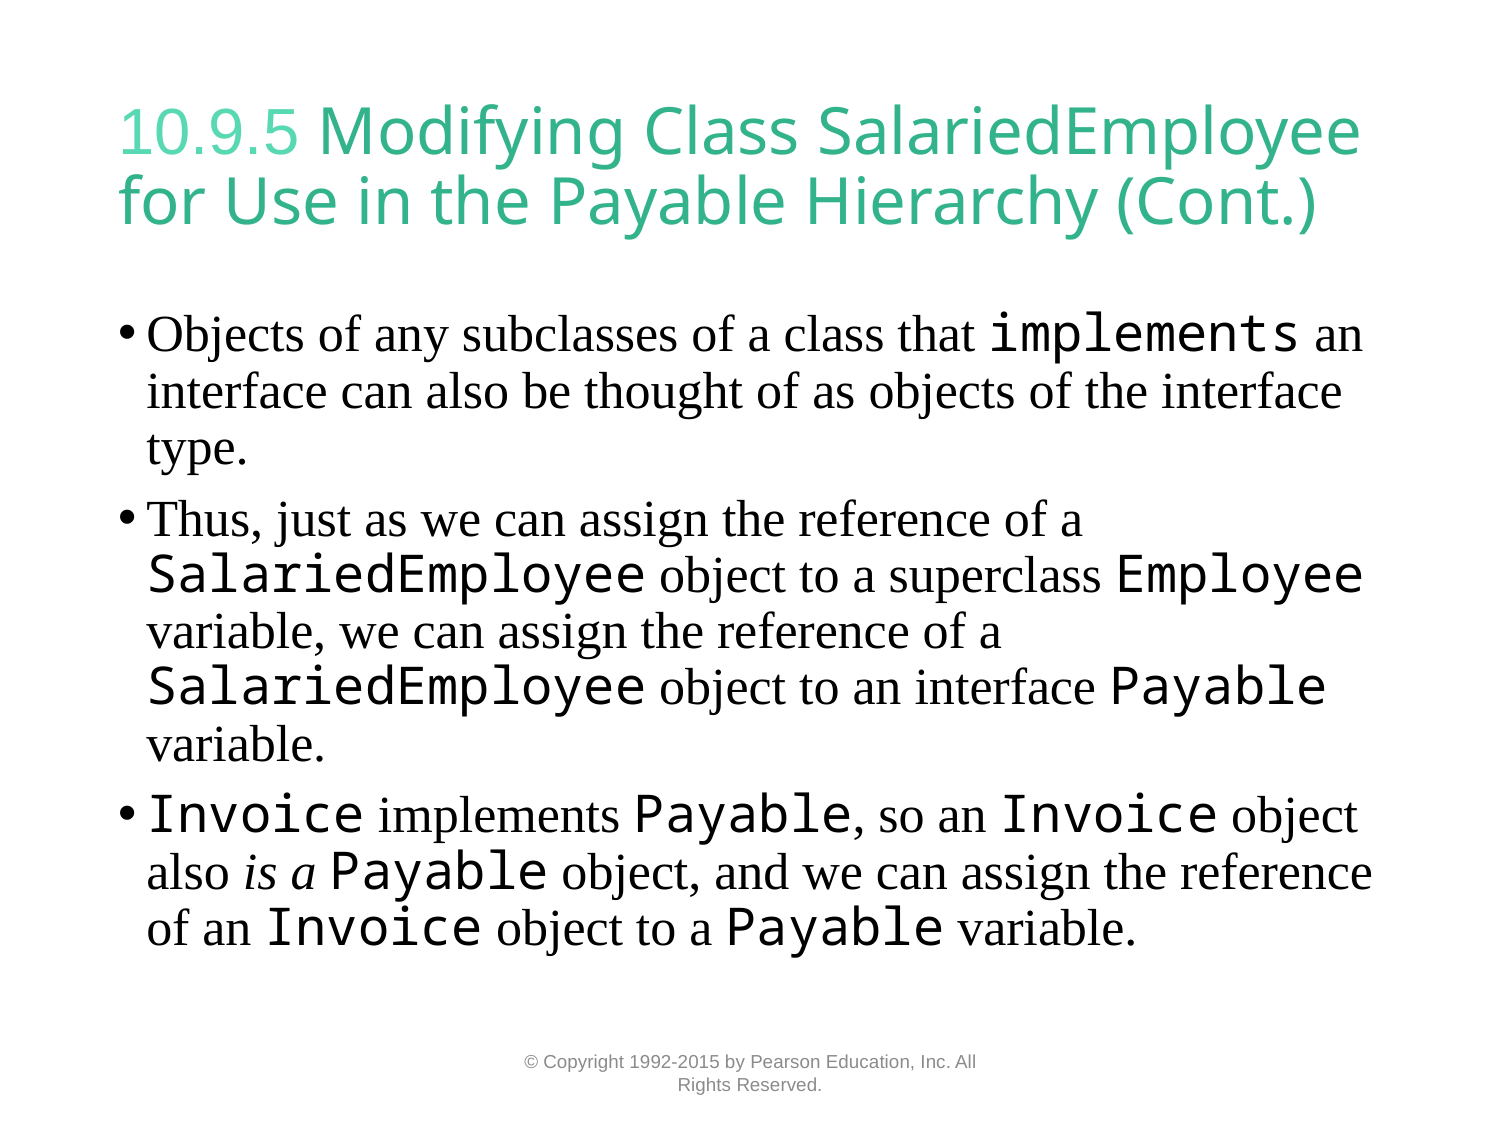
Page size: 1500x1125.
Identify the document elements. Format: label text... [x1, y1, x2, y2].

list Objects of any subclasses of a class that implements an interface can also be thought of as objects of the interface type. Thus, just as we can assign the reference of a SalariedEmployee object to a superclass Employee variable, we can assign the reference of a SalariedEmployee object to an interface Payable variable. Invoice implements Payable, so an Invoice object also is a Payable object, and we can assign the reference of an Invoice object to a Payable variable. [103, 299, 1397, 1014]
footer © Copyright 1992-2015 by Pearson Education, Inc. All Rights Reserved. [496, 1042, 1004, 1103]
title 10.9.5 Modifying Class SalariedEmployee for Use in the Payable Hierarchy (Cont.) [103, 59, 1397, 278]
